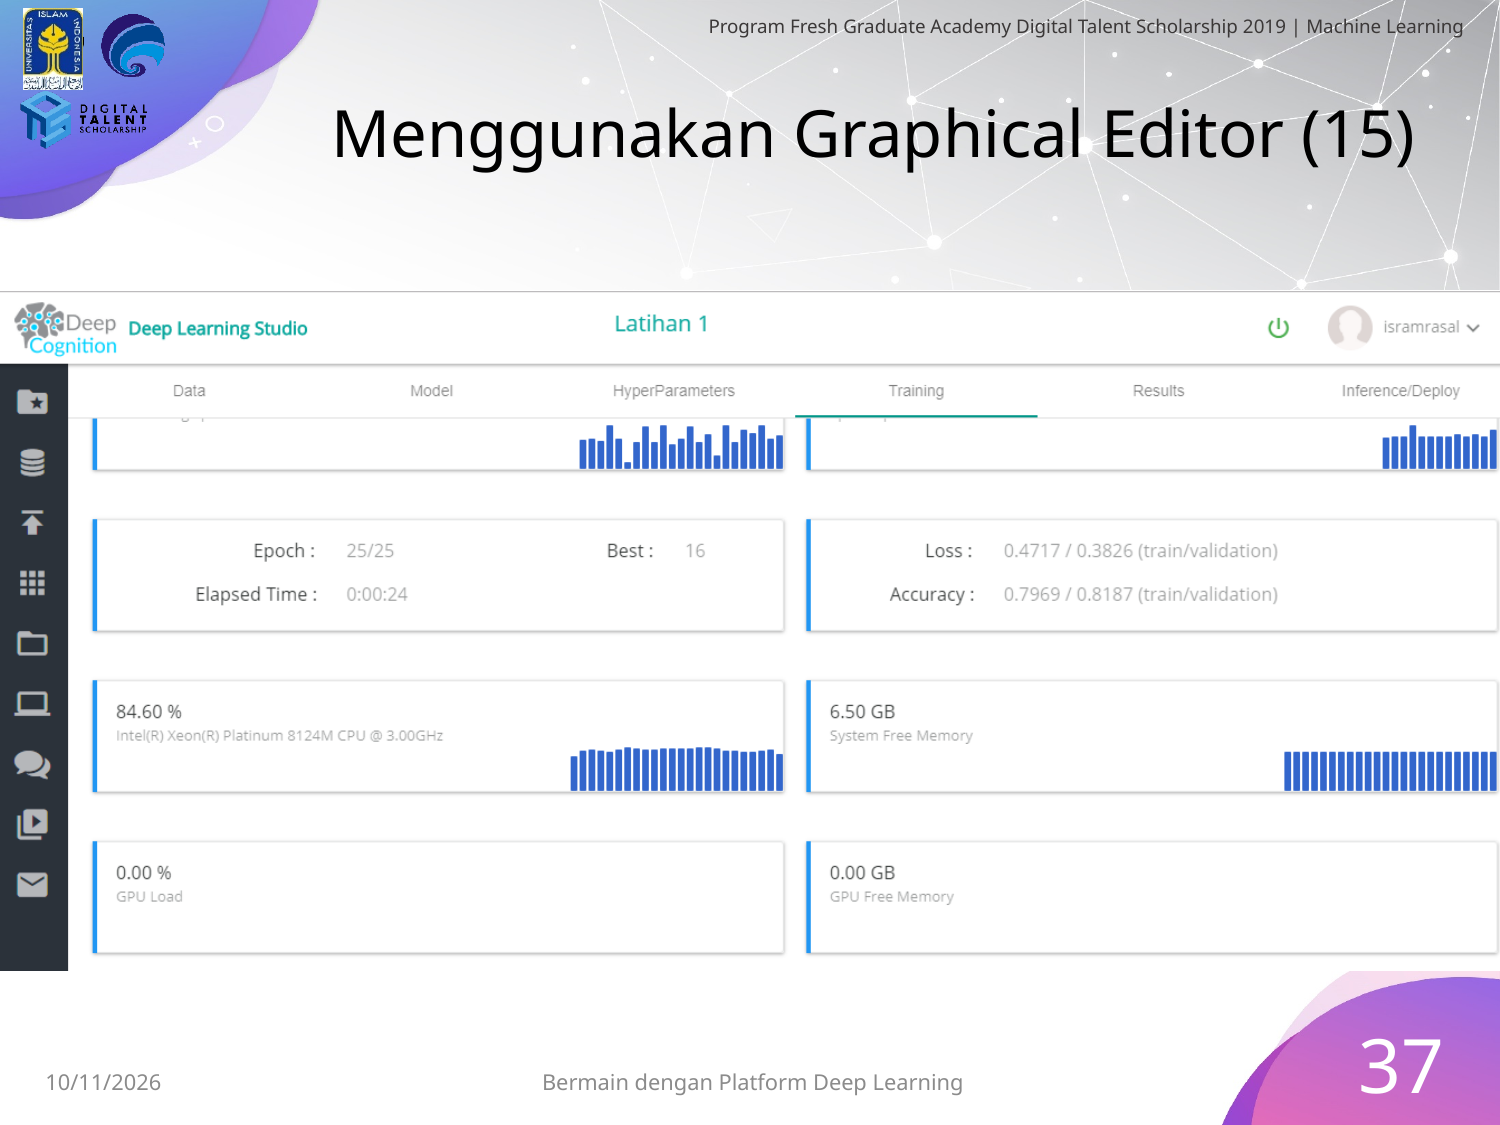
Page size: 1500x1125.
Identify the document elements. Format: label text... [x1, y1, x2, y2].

slide_number 37 [1327, 1025, 1477, 1115]
picture [0, 0, 1500, 1125]
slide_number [30, 1053, 272, 1114]
title Menggunakan Graphical Editor (15) [271, 66, 1477, 207]
footer Bermain dengan Platform Deep Learning [386, 1053, 1121, 1114]
